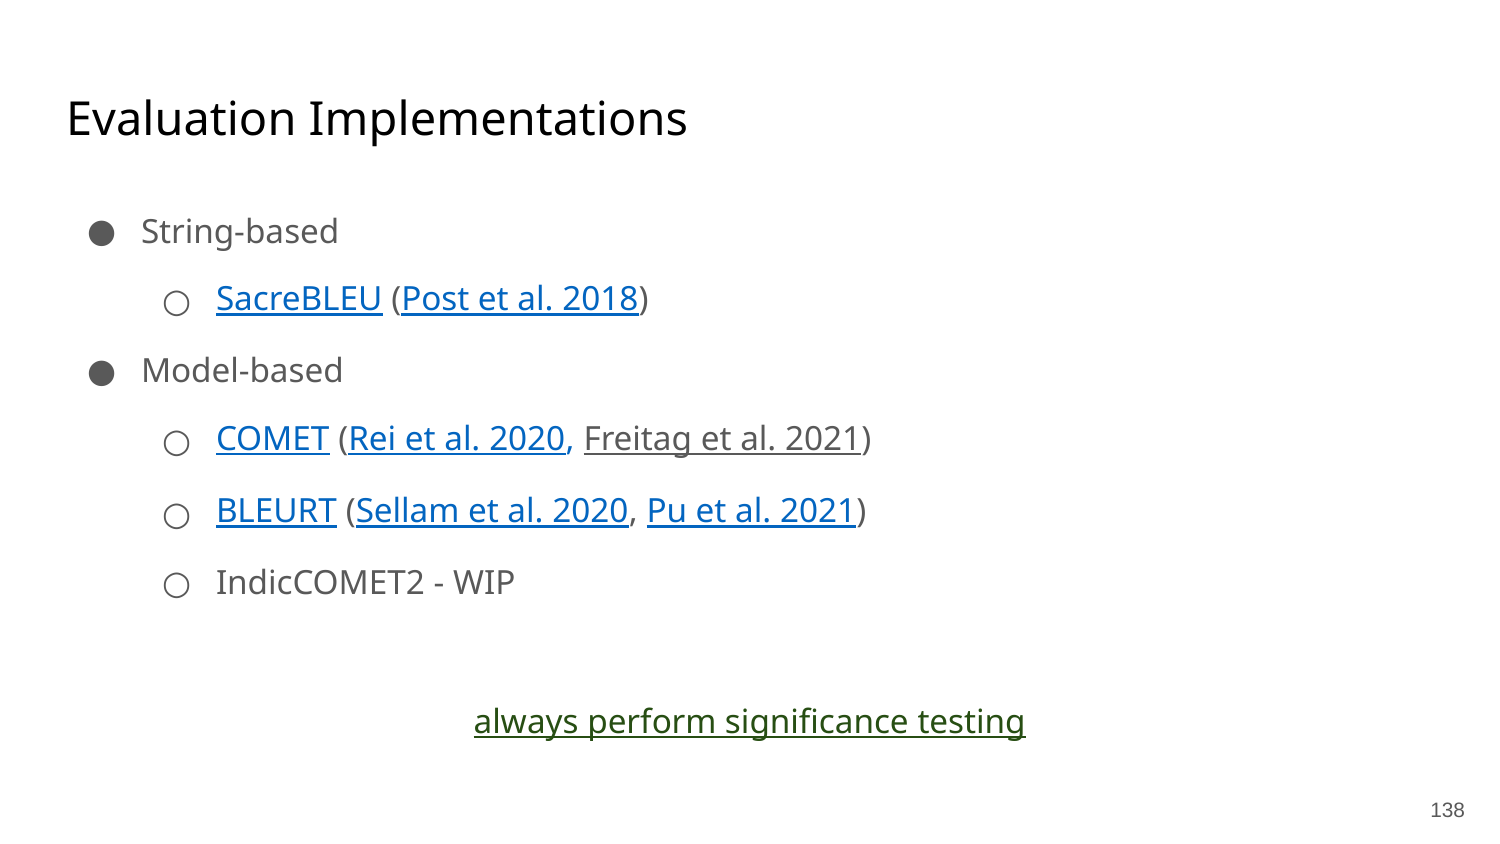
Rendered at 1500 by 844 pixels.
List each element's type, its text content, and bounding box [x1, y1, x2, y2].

slide_number ‹#› [1389, 776, 1480, 842]
text_box always perform significance testing [385, 678, 1115, 755]
title Evaluation Implementations [51, 72, 1449, 167]
list String-based SacreBLEU (Post et al. 2018) Model-based COMET (Rei et al. 2020, Freitag et al. 2021) BLEURT (Sellam et al. 2020, Pu et al. 2021) IndicCOMET2 - WIP [51, 189, 1449, 750]
